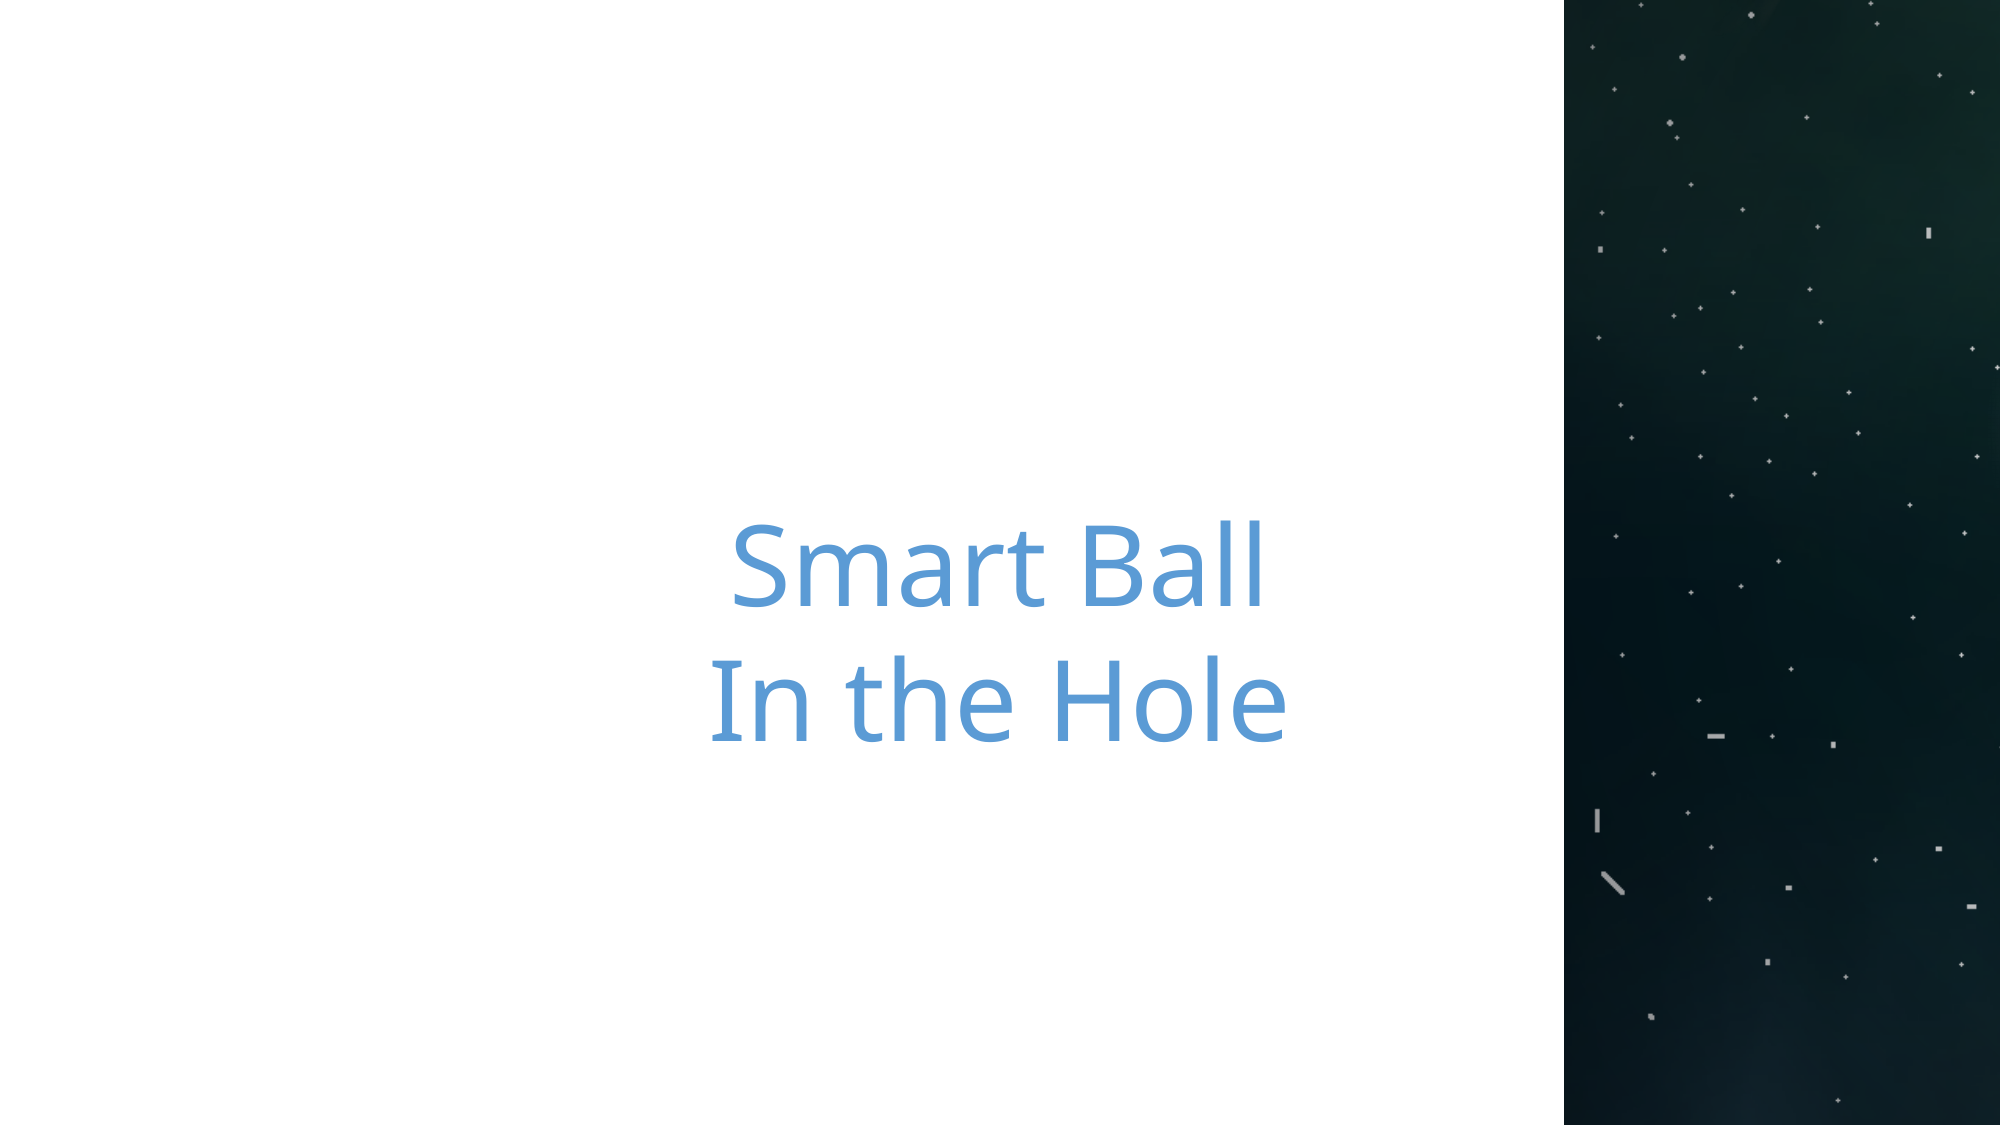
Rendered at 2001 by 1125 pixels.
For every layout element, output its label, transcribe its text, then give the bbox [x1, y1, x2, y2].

picture [1673, 0, 2000, 42]
text_box Smart Ball In the Hole [693, 486, 1307, 772]
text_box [1564, 0, 2000, 1125]
